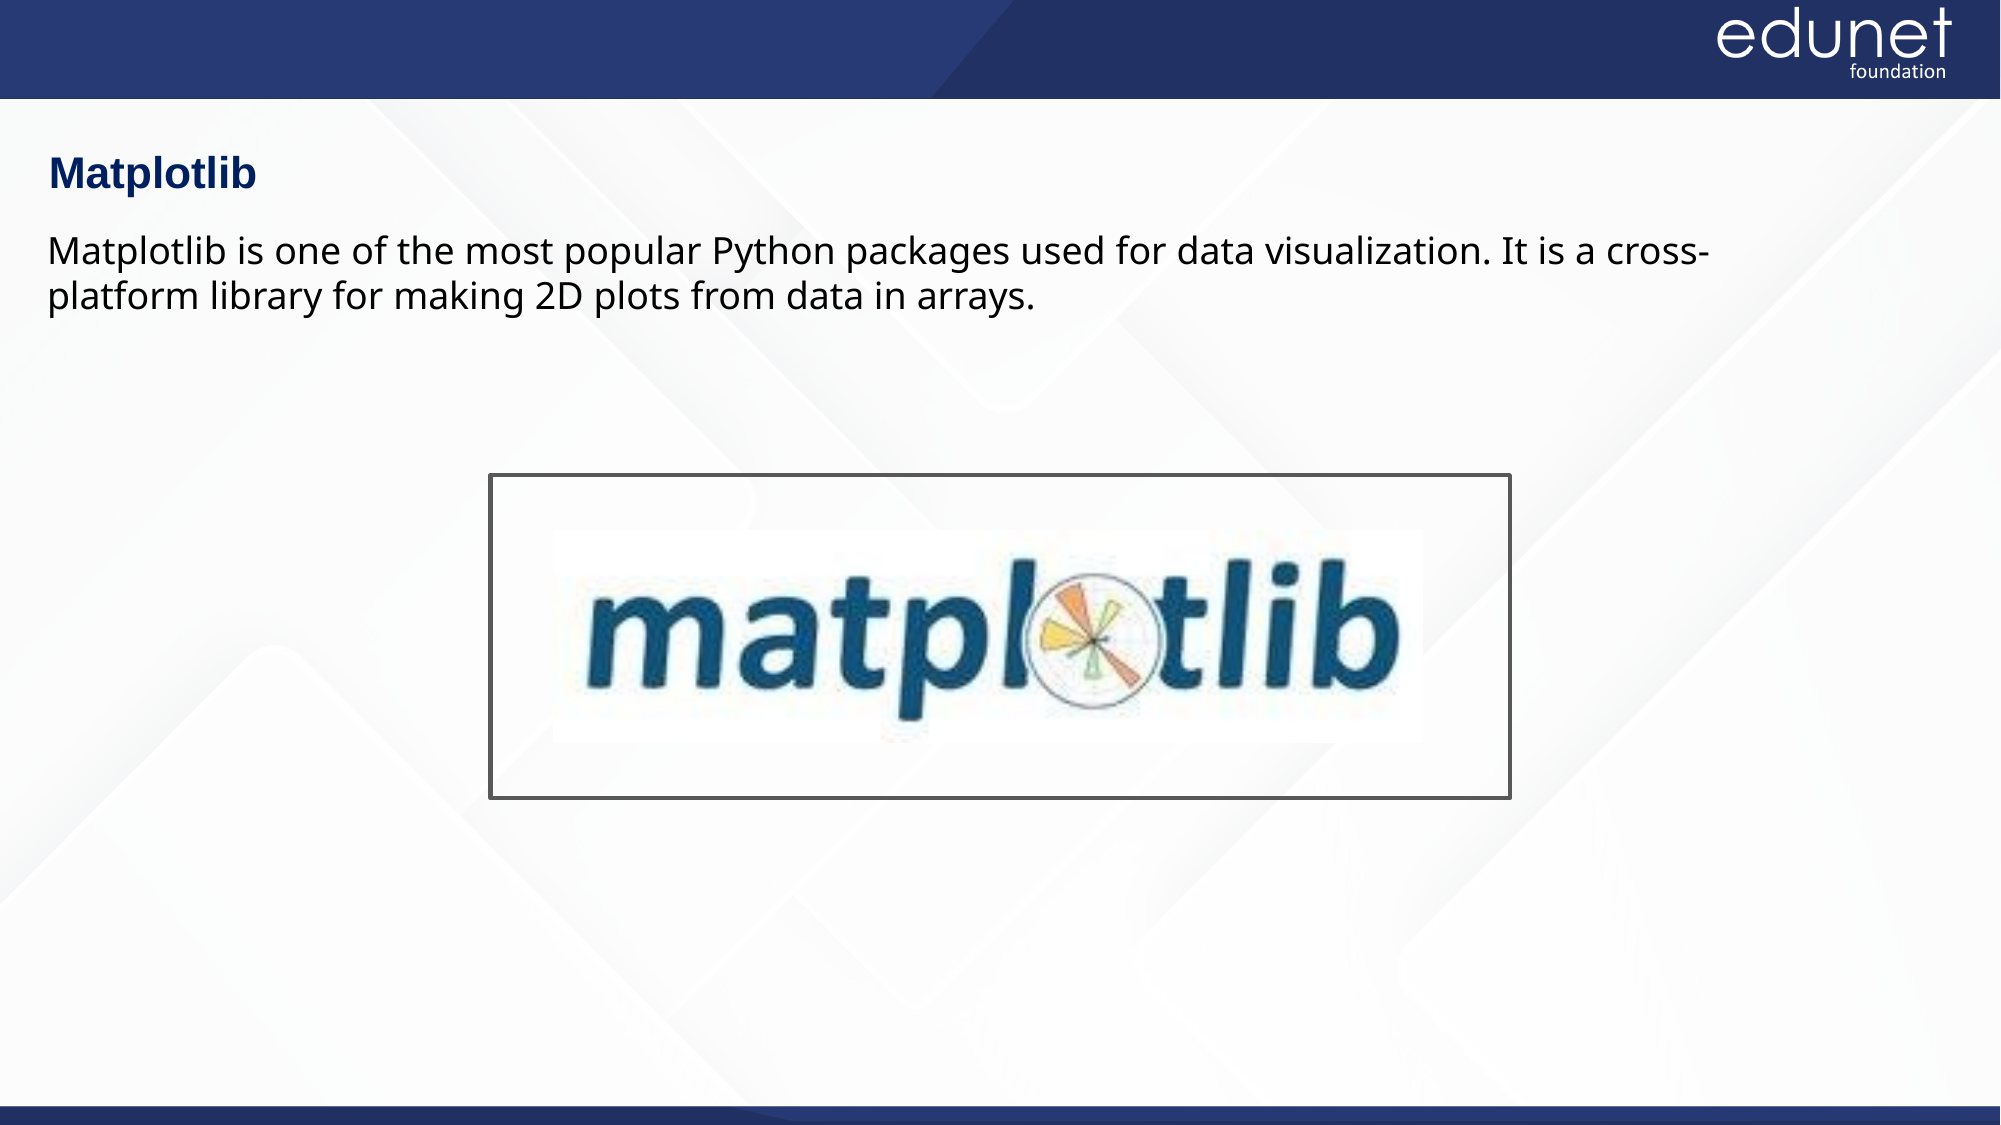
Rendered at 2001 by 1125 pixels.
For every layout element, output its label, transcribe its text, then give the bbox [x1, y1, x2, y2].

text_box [487, 472, 1513, 802]
picture [0, 0, 2001, 99]
text_box Matplotlib is one of the most popular Python packages used for data visualization. It is a cross- platform library for making 2D plots from data in arrays. [32, 220, 2000, 325]
text_box Matplotlib [45, 140, 1671, 197]
picture [0, 1105, 2000, 1125]
